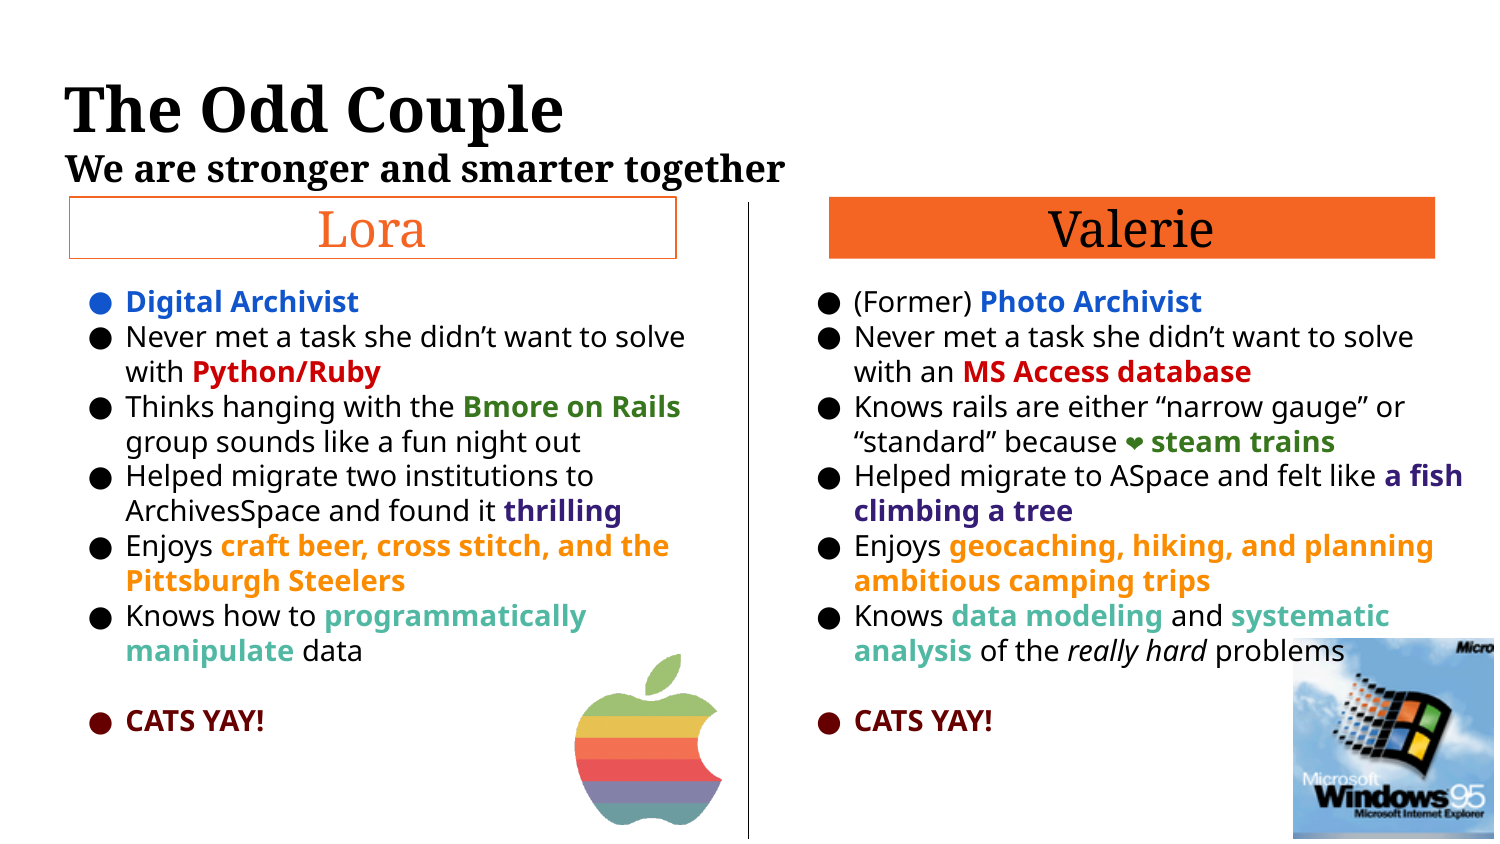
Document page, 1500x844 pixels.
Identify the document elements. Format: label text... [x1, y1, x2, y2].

picture [1293, 638, 1495, 840]
text_box Lora [69, 196, 676, 259]
picture [561, 653, 734, 825]
text_box (Former) Photo Archivist Never met a task she didn’t want to solve with an MS Access database Knows rails are either “narrow gauge” or “standard” because ❤ steam trains Helped migrate to ASpace and felt like a fish climbing a tree Enjoys geocaching, hiking, and planning ambitious camping trips Knows data modeling and systematic analysis of the really hard problems CATS YAY! [763, 267, 1491, 794]
text_box Valerie [829, 196, 1436, 259]
text_box Digital Archivist Never met a task she didn’t want to solve with Python/Ruby Thinks hanging with the Bmore on Rails group sounds like a fun night out Helped migrate two institutions to ArchivesSpace and found it thrilling Enjoys craft beer, cross stitch, and the Pittsburgh Steelers Knows how to programmatically manipulate data CATS YAY! [35, 267, 744, 794]
title The Odd Couple We are stronger and smarter together [49, 55, 1448, 160]
